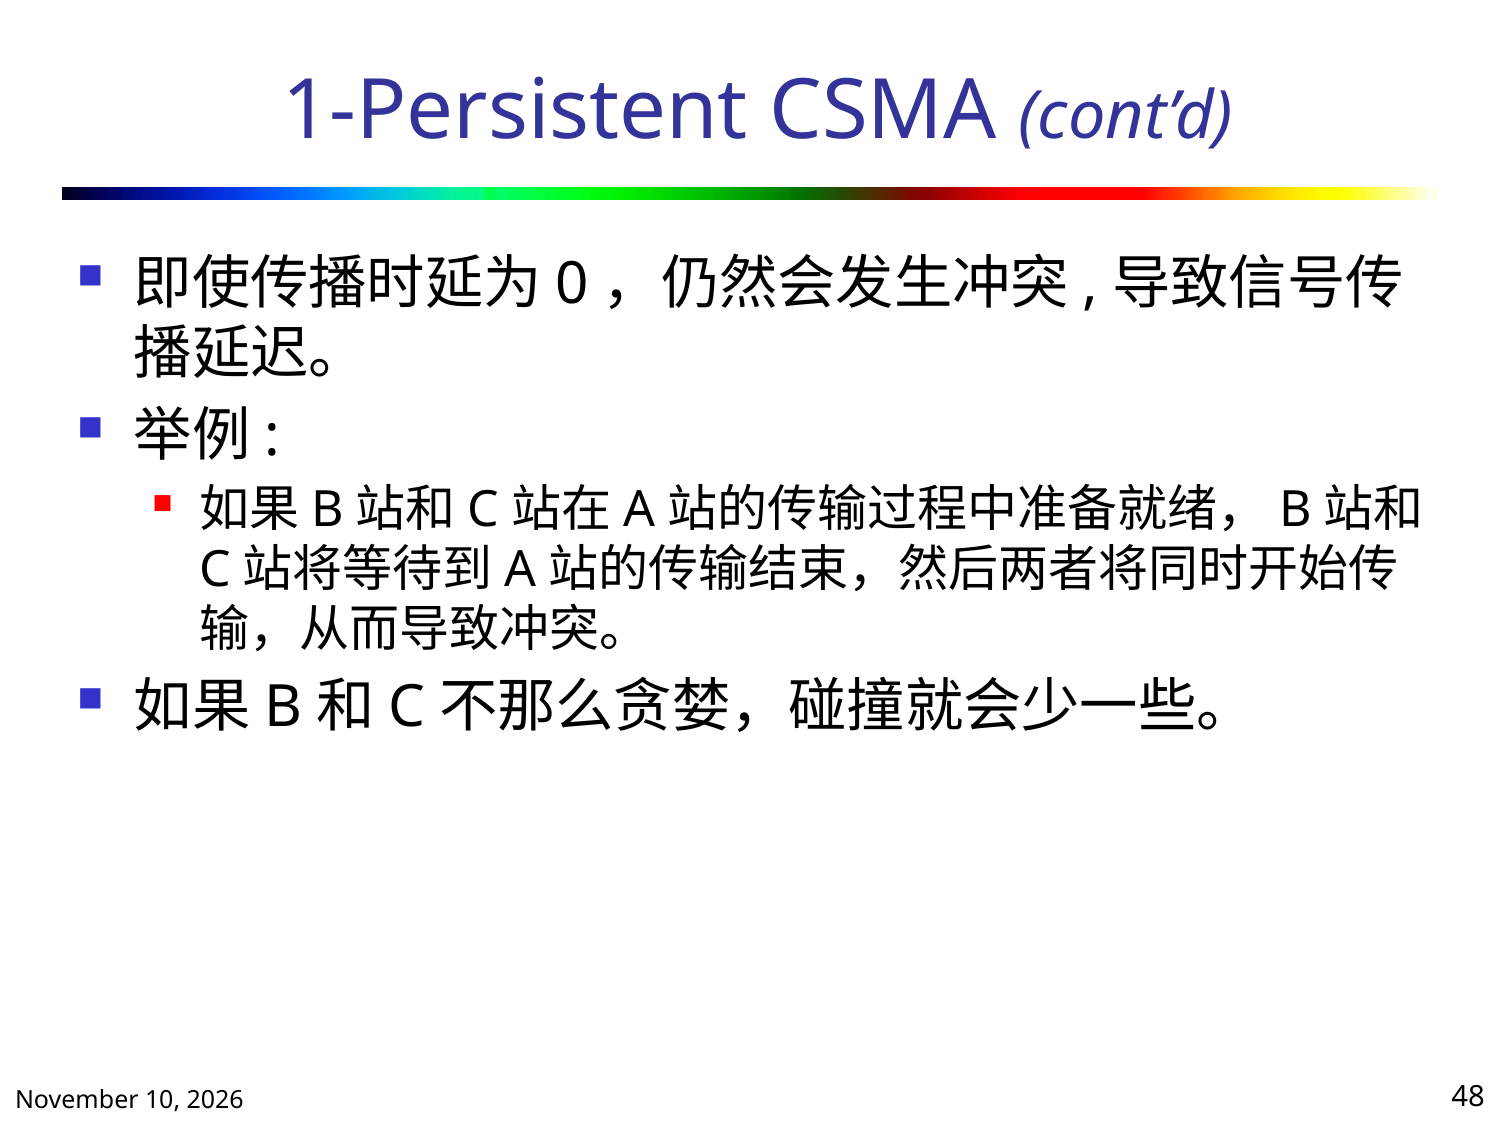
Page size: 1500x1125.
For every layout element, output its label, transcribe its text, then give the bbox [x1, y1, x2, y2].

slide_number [0, 1049, 313, 1125]
list 即使传播时延为0，仍然会发生冲突,导致信号传播延迟。 举例: 如果B站和C站在A站的传输过程中准备就绪，B站和C站将等待到A站的传输结束，然后两者将同时开始传输，从而导致冲突。 如果B和C不那么贪婪，碰撞就会少一些。 [62, 237, 1451, 1076]
slide_number 48 [1187, 1049, 1500, 1125]
picture [62, 187, 355, 200]
title 1-Persistent CSMA (cont’d) [124, 37, 1392, 163]
picture [382, 187, 1438, 200]
